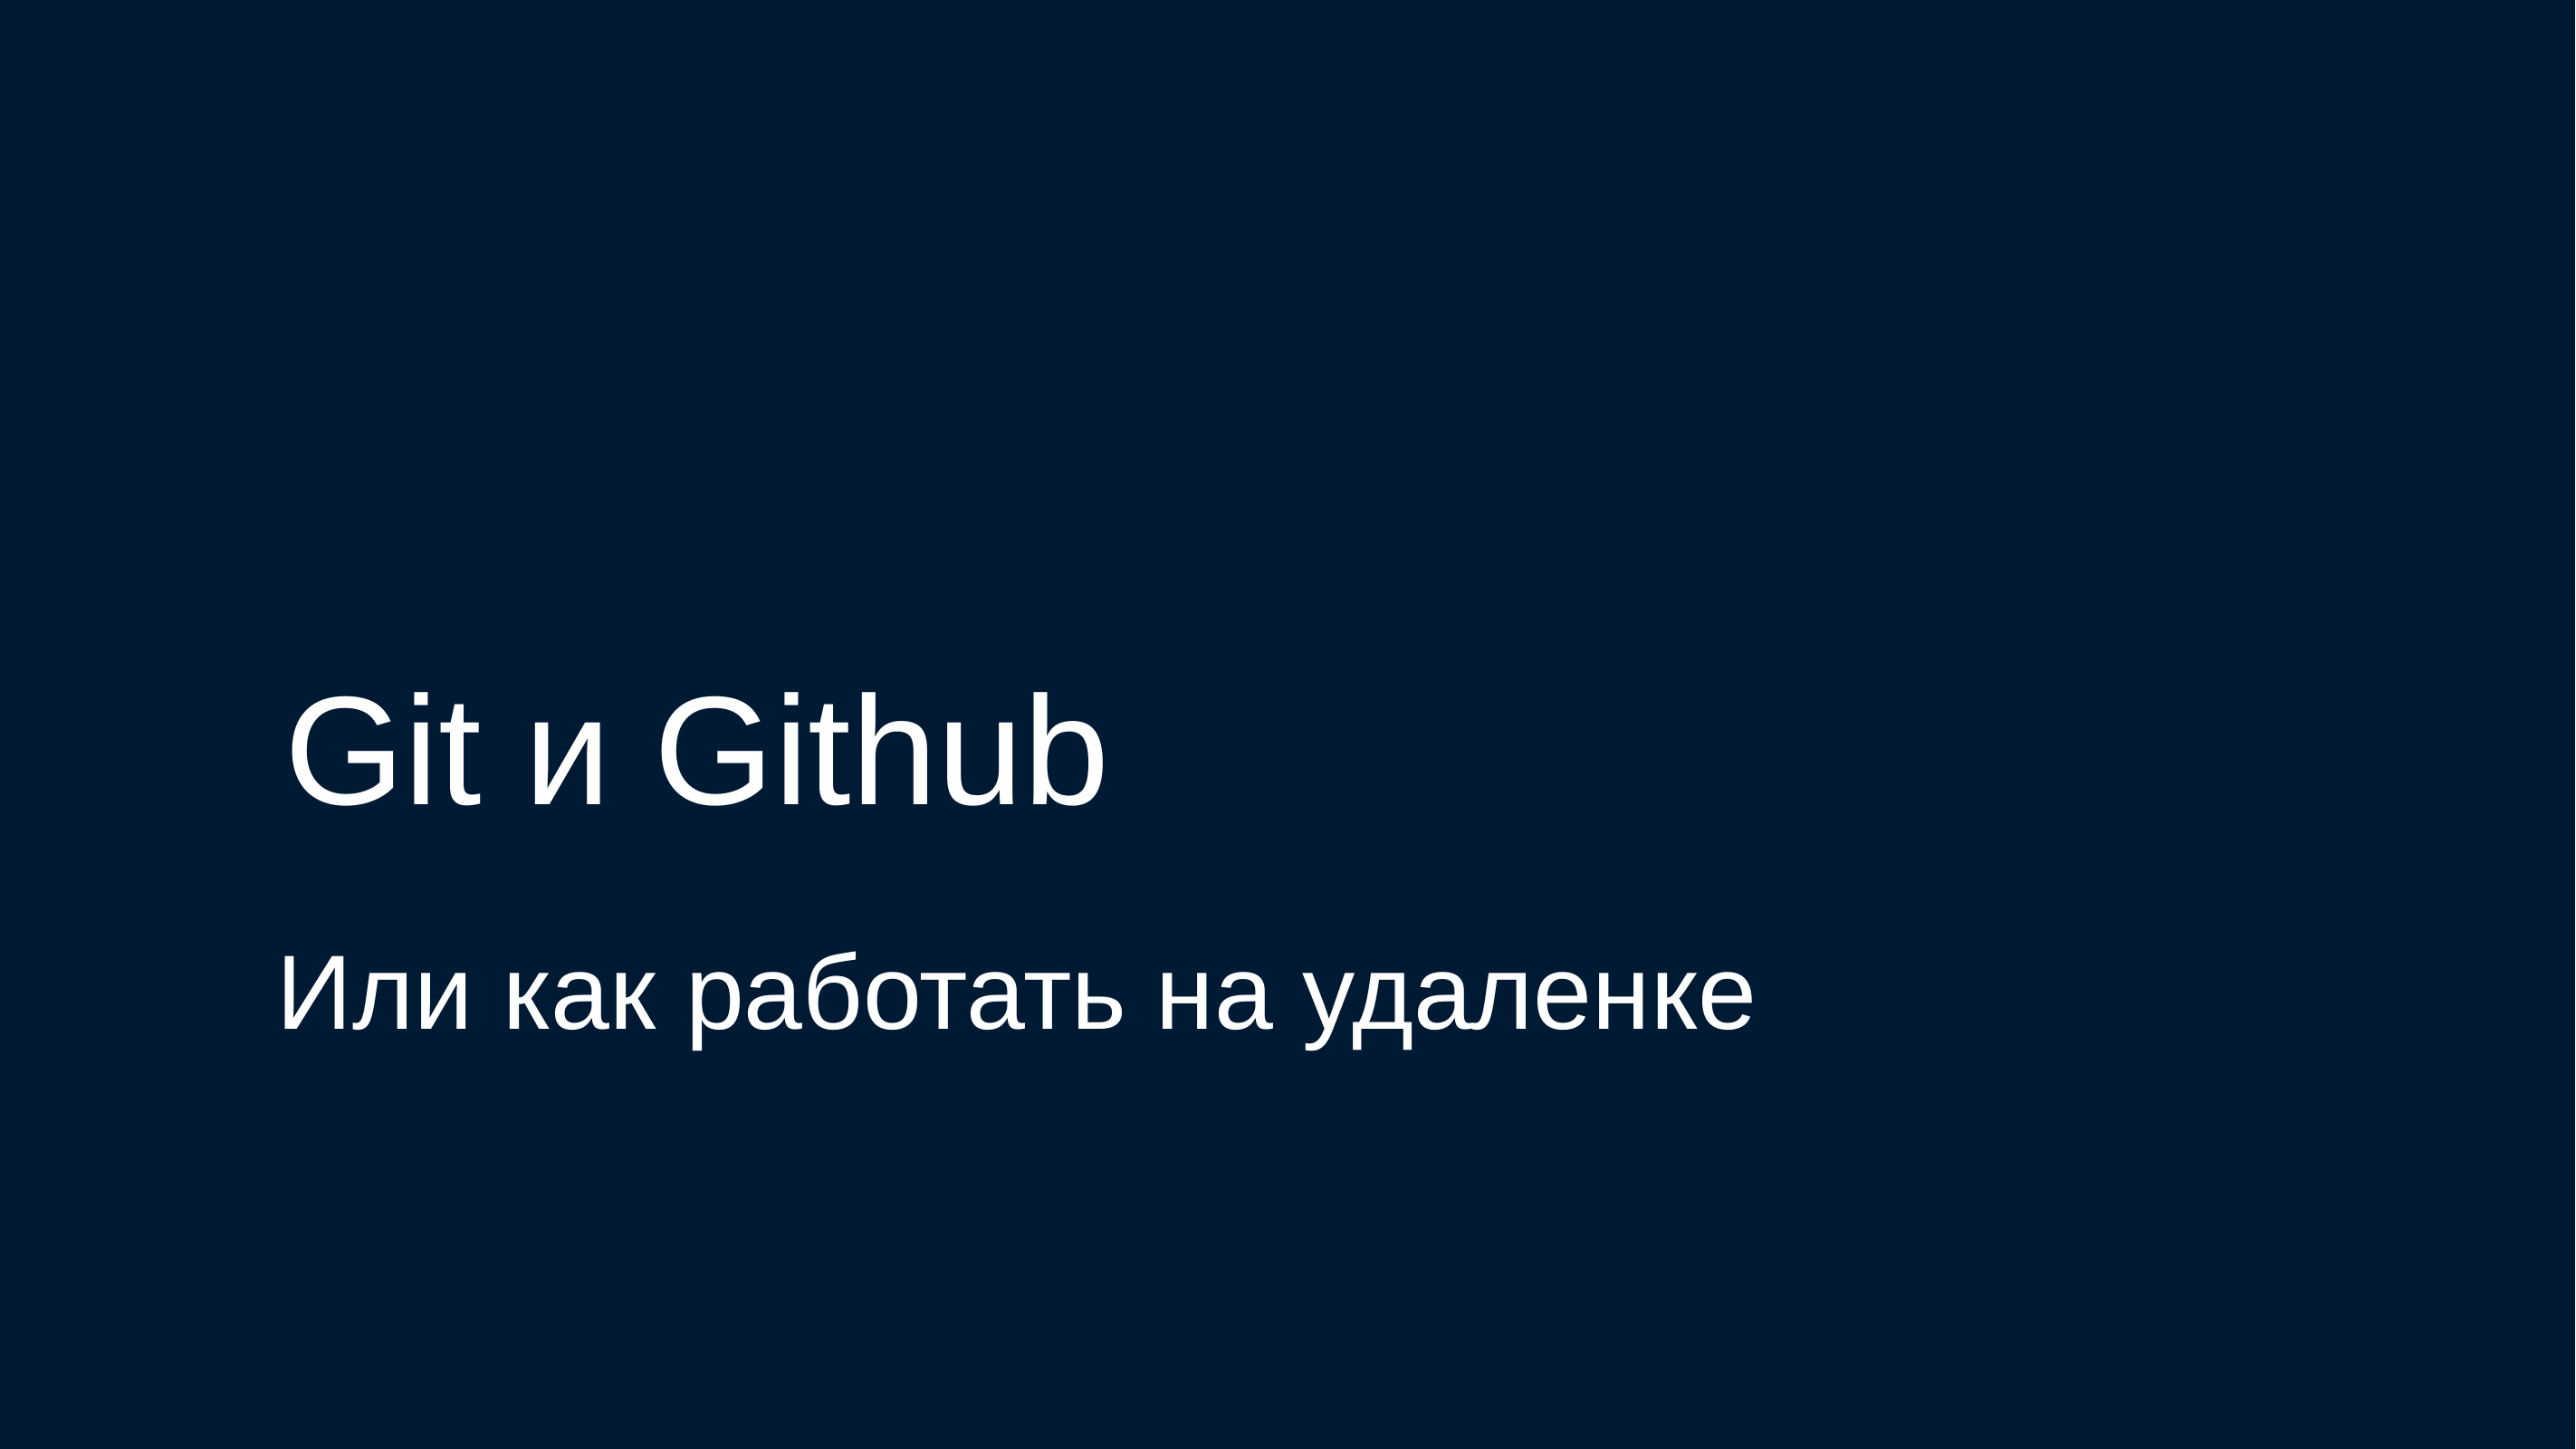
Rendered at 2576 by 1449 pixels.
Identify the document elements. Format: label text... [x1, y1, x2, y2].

text_box Git и Github [284, 387, 2336, 855]
text_box Или как работать на удаленке [276, 875, 2328, 1156]
